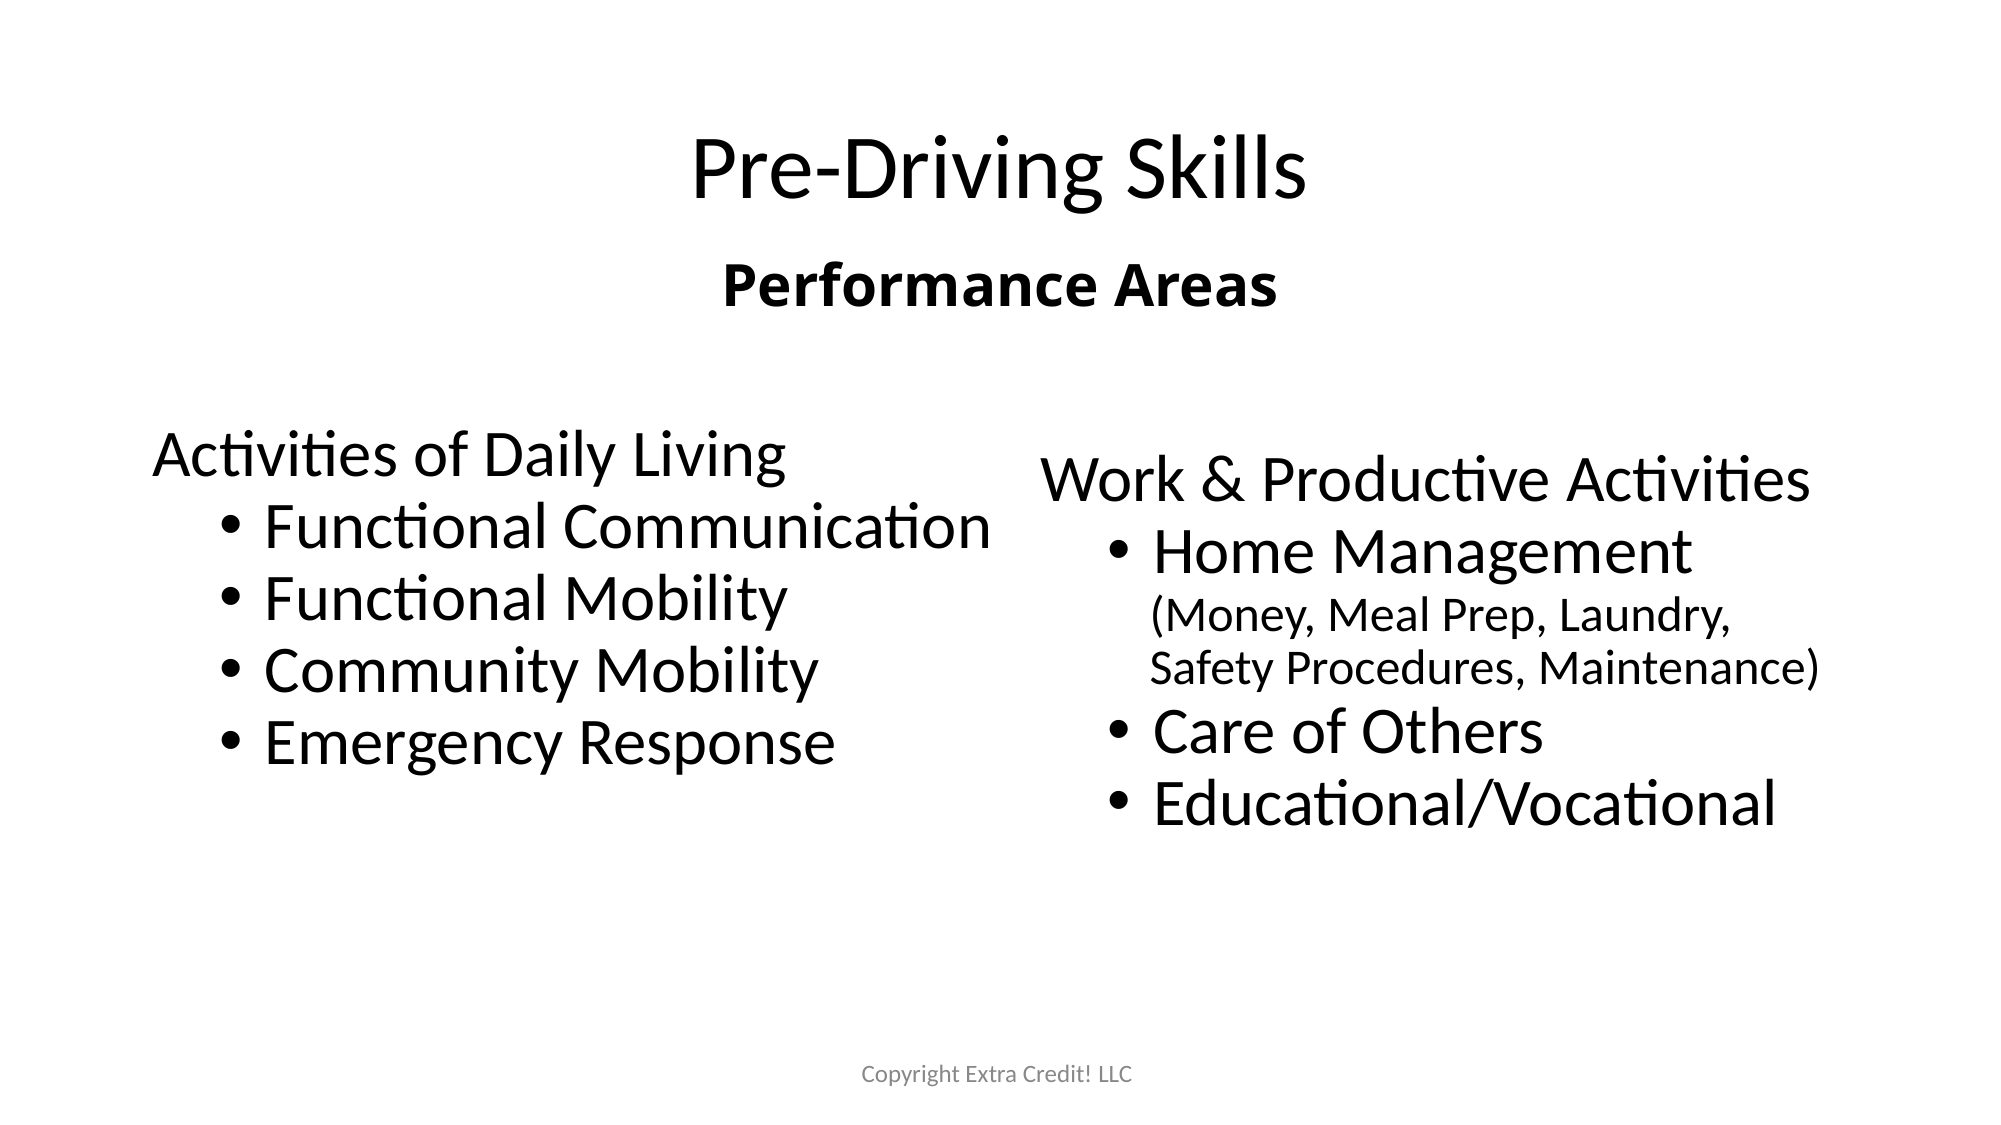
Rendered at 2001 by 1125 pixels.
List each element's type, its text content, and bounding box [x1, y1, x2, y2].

text_box Work & Productive Activities Home Management (Money, Meal Prep, Laundry, Safety Procedures, Maintenance) Care of Others Educational/Vocational [1025, 329, 1973, 885]
footer Copyright Extra Credit! LLC [662, 1042, 1338, 1103]
text_box Performance Areas [553, 241, 1447, 346]
list Activities of Daily Living Functional Communication Functional Mobility Community Mobility Emergency Response [137, 278, 1025, 847]
title Pre-Driving Skills [137, 59, 1863, 278]
